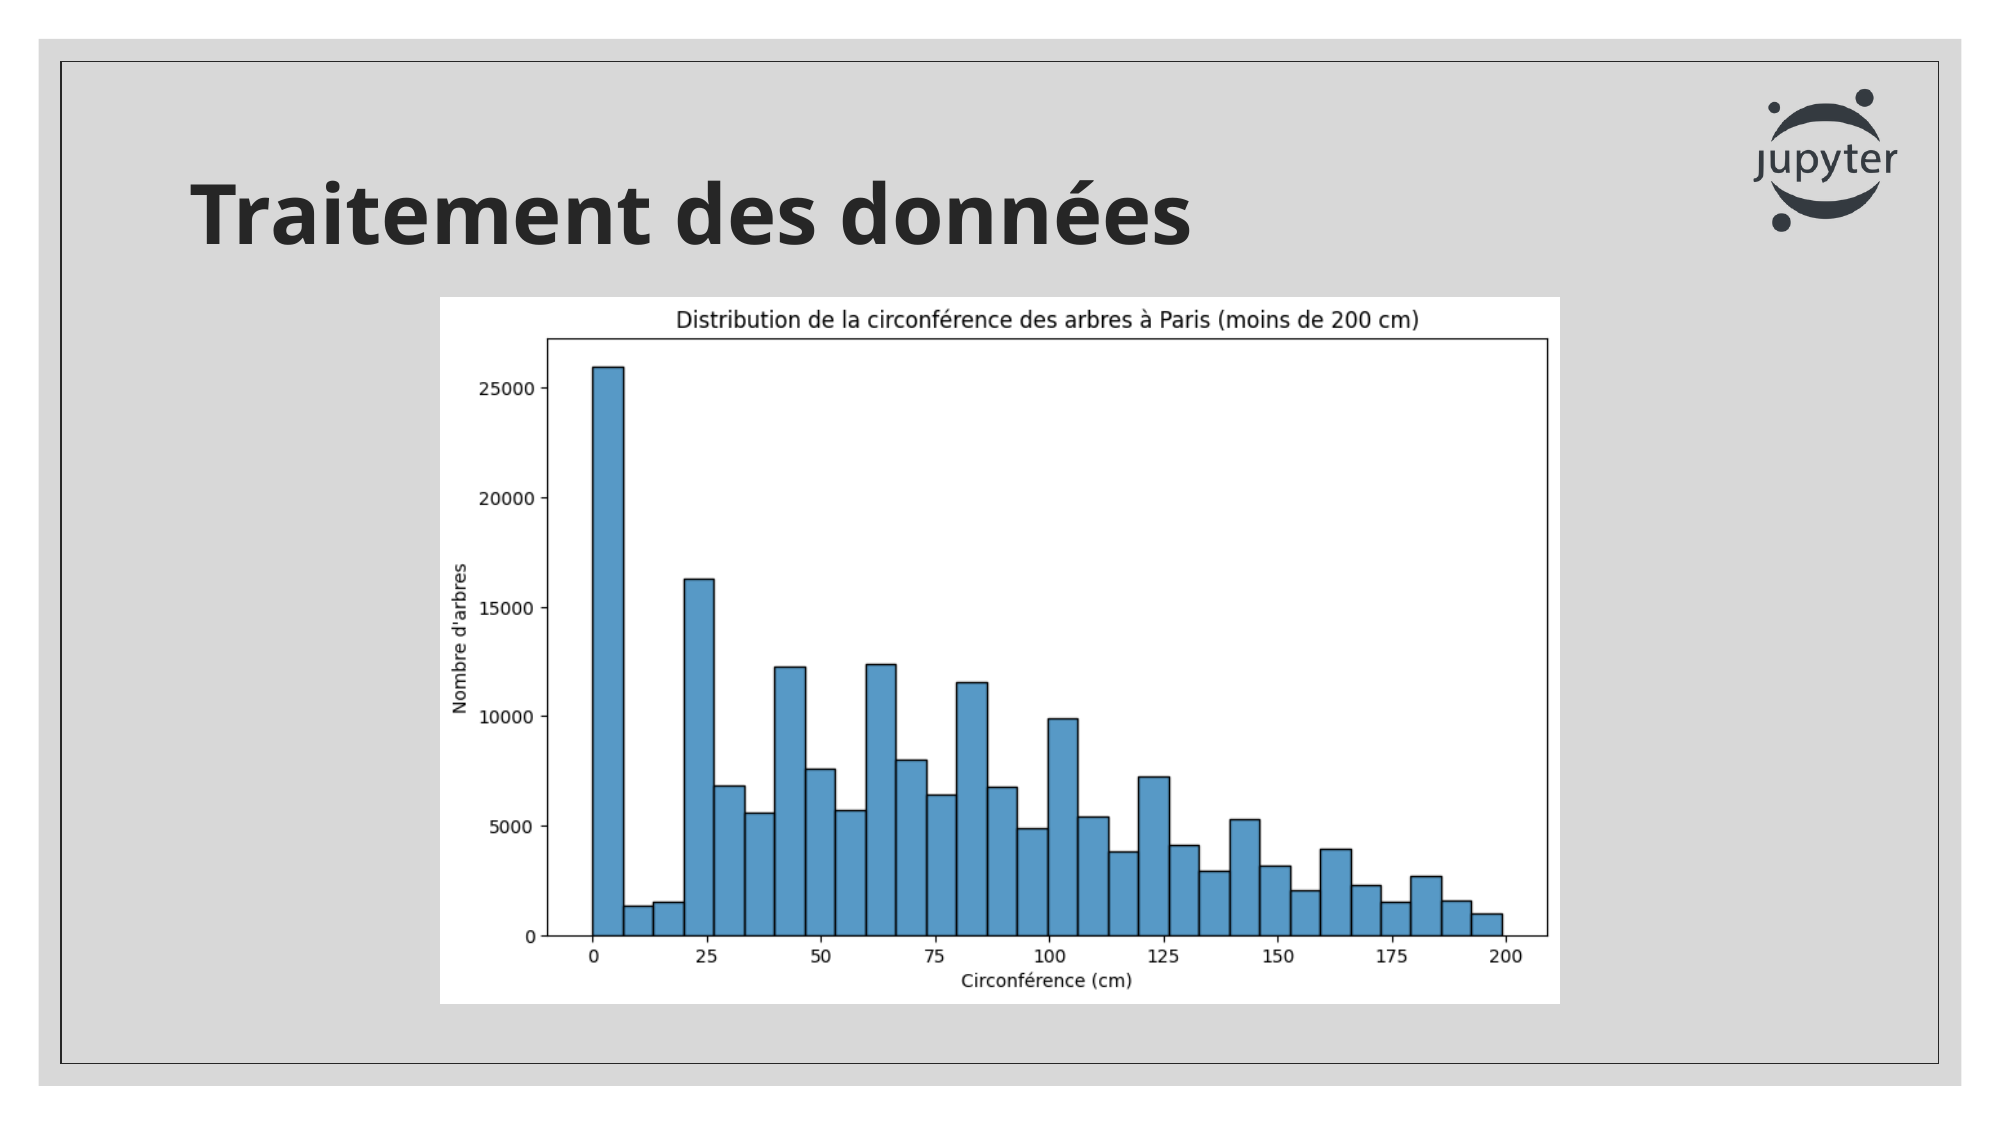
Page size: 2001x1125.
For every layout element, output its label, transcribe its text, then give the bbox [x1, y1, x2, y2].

picture [1736, 74, 1914, 252]
picture [440, 297, 1560, 1004]
title Traitement des données [174, 105, 1825, 331]
